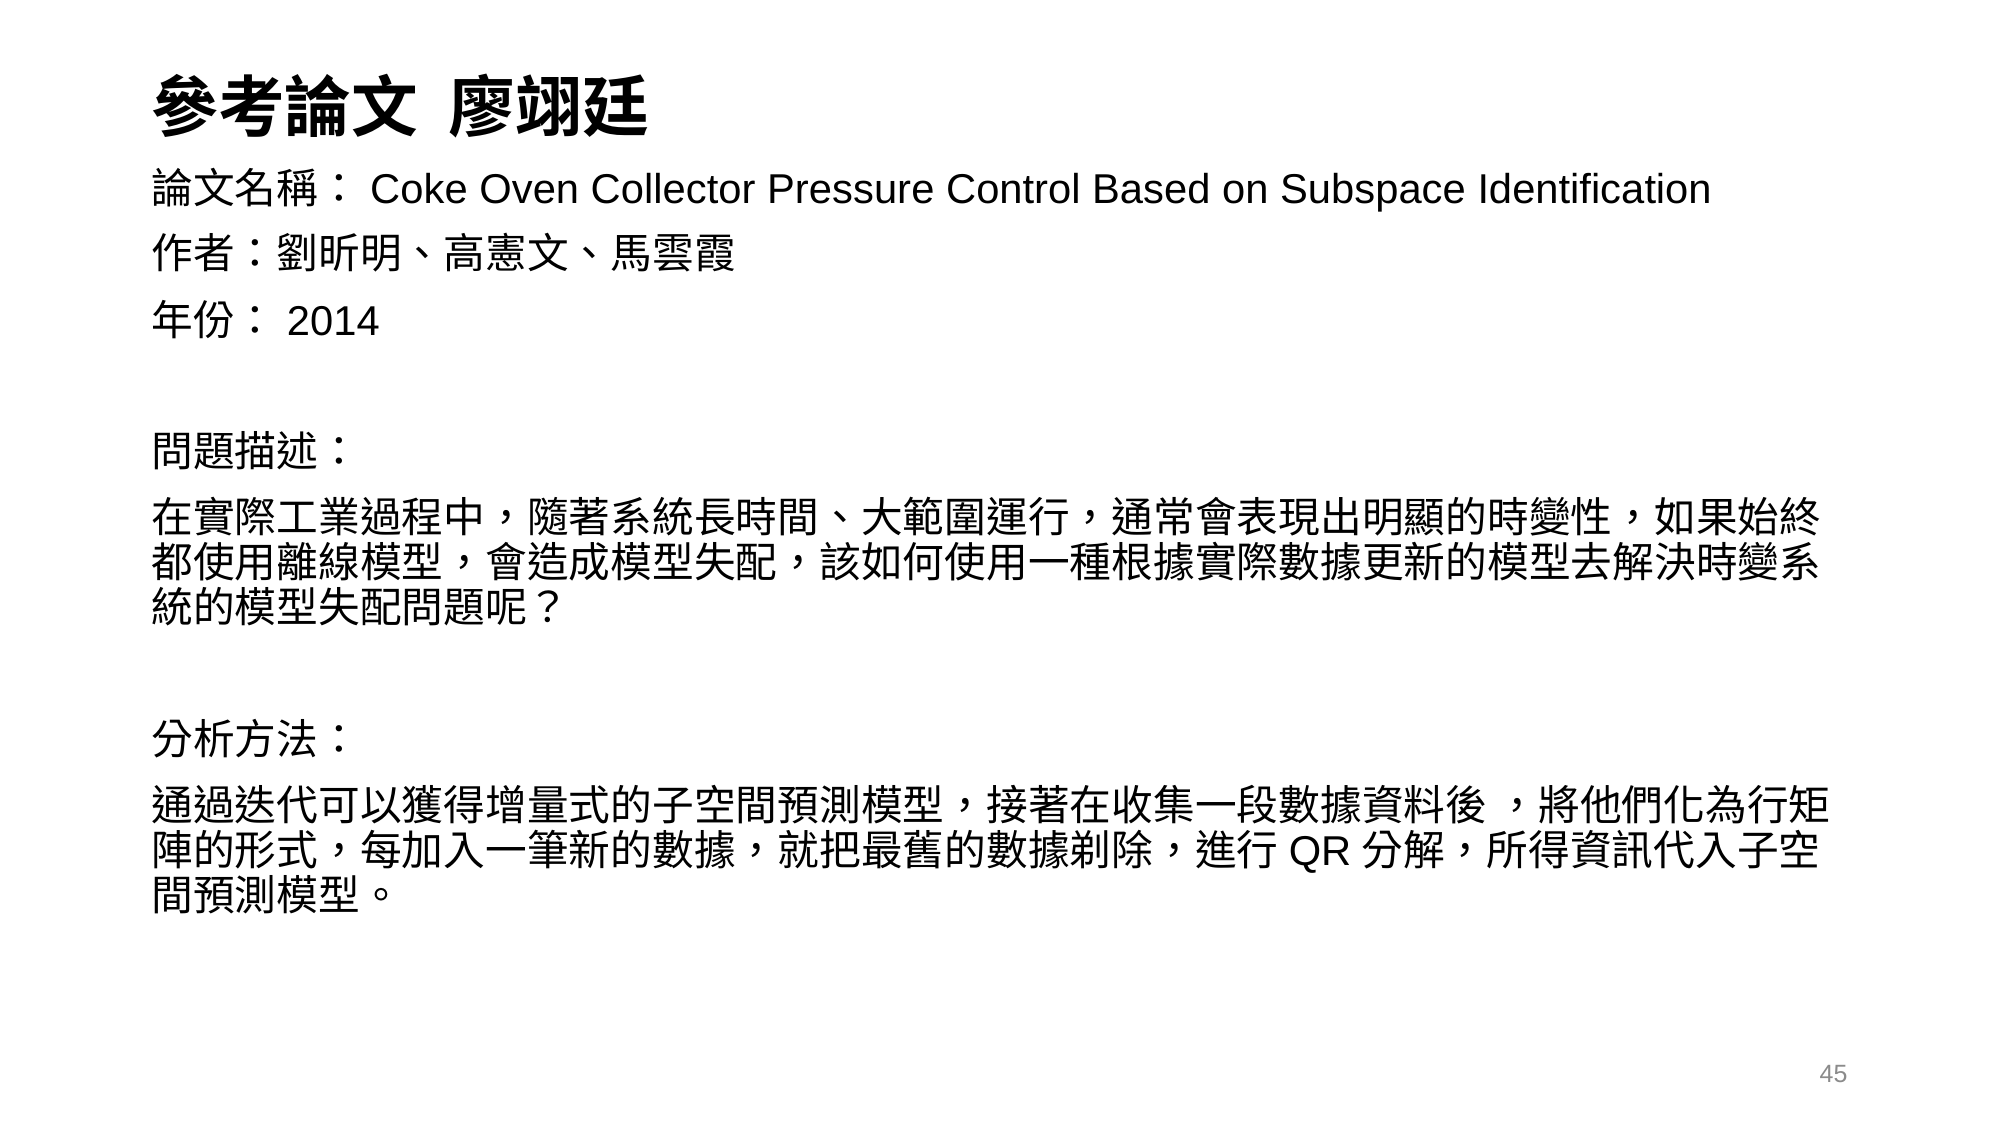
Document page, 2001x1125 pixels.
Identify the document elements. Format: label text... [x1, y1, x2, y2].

subtitle 參考論文 廖翊廷 論文名稱：Coke Oven Collector Pressure Control Based on Subspace Identification 作者：劉昕明、高憲文、馬雲霞 年份：2014 問題描述： 在實際工業過程中，隨著系統長時間、大範圍運行，通常會表現出明顯的時變性，如果始終都使用離線模型，會造成模型失配，該如何使用一種根據實際數據更新的模型去解決時變系統的模型失配問題呢？ 分析方法： 通過迭代可以獲得增量式的子空間預測模型，接著在收集一段數據資料後 ，將他們化為行矩陣的形式，每加入一筆新的數據，就把最舊的數據剃除，進行QR分解，所得資訊代入子空間預測模型。 [136, 66, 1864, 997]
slide_number 45 [1412, 1042, 1863, 1103]
